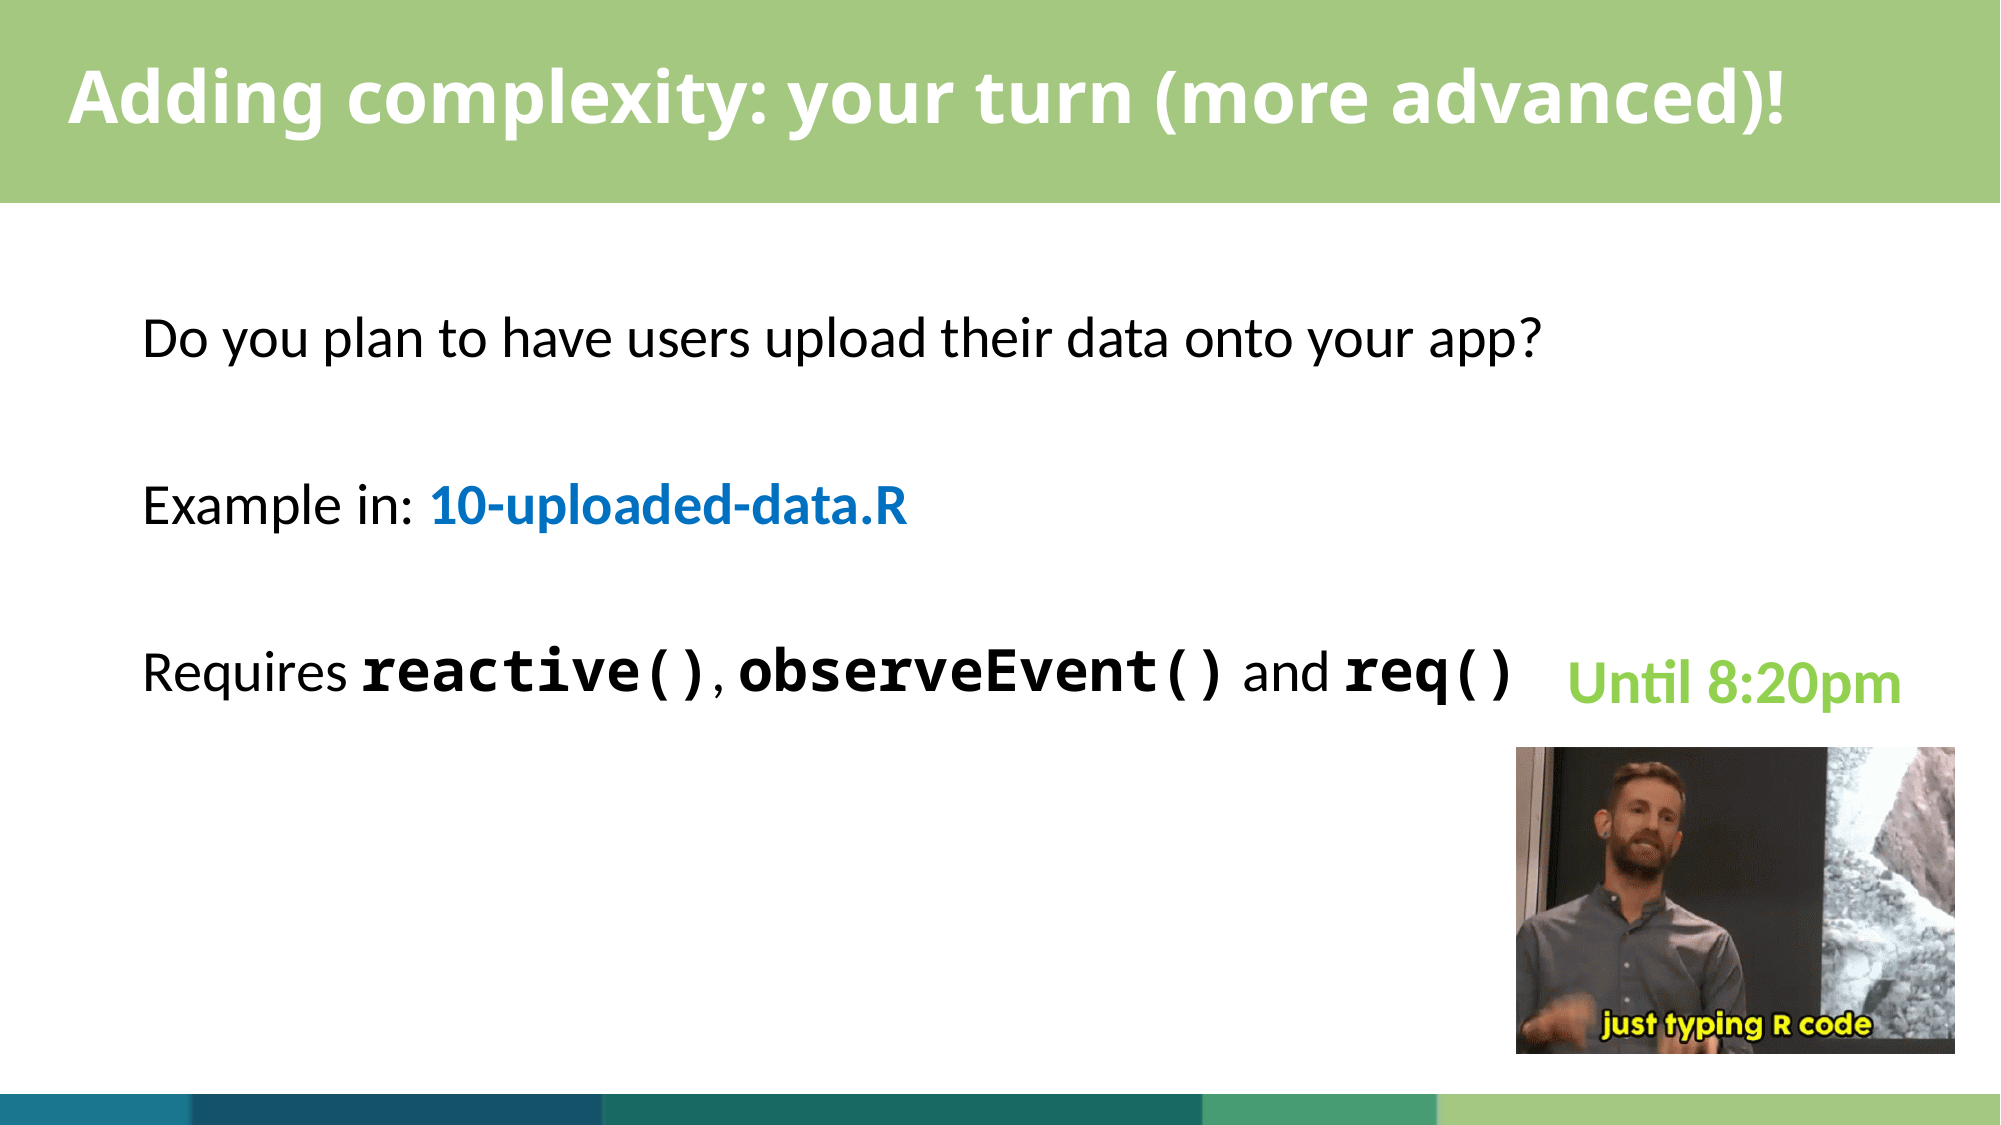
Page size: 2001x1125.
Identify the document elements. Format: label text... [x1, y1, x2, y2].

text_box Do you plan to have users upload their data onto your app? Example in: 10-uploaded-data.R Requires reactive(), observeEvent() and req() [127, 299, 1853, 942]
text_box [0, 0, 2000, 204]
text_box Until 8:20pm [1516, 633, 1955, 724]
text_box Adding complexity: your turn (more advanced)! [53, 18, 1872, 183]
picture [0, 1094, 2000, 1125]
picture [1516, 747, 1955, 1054]
